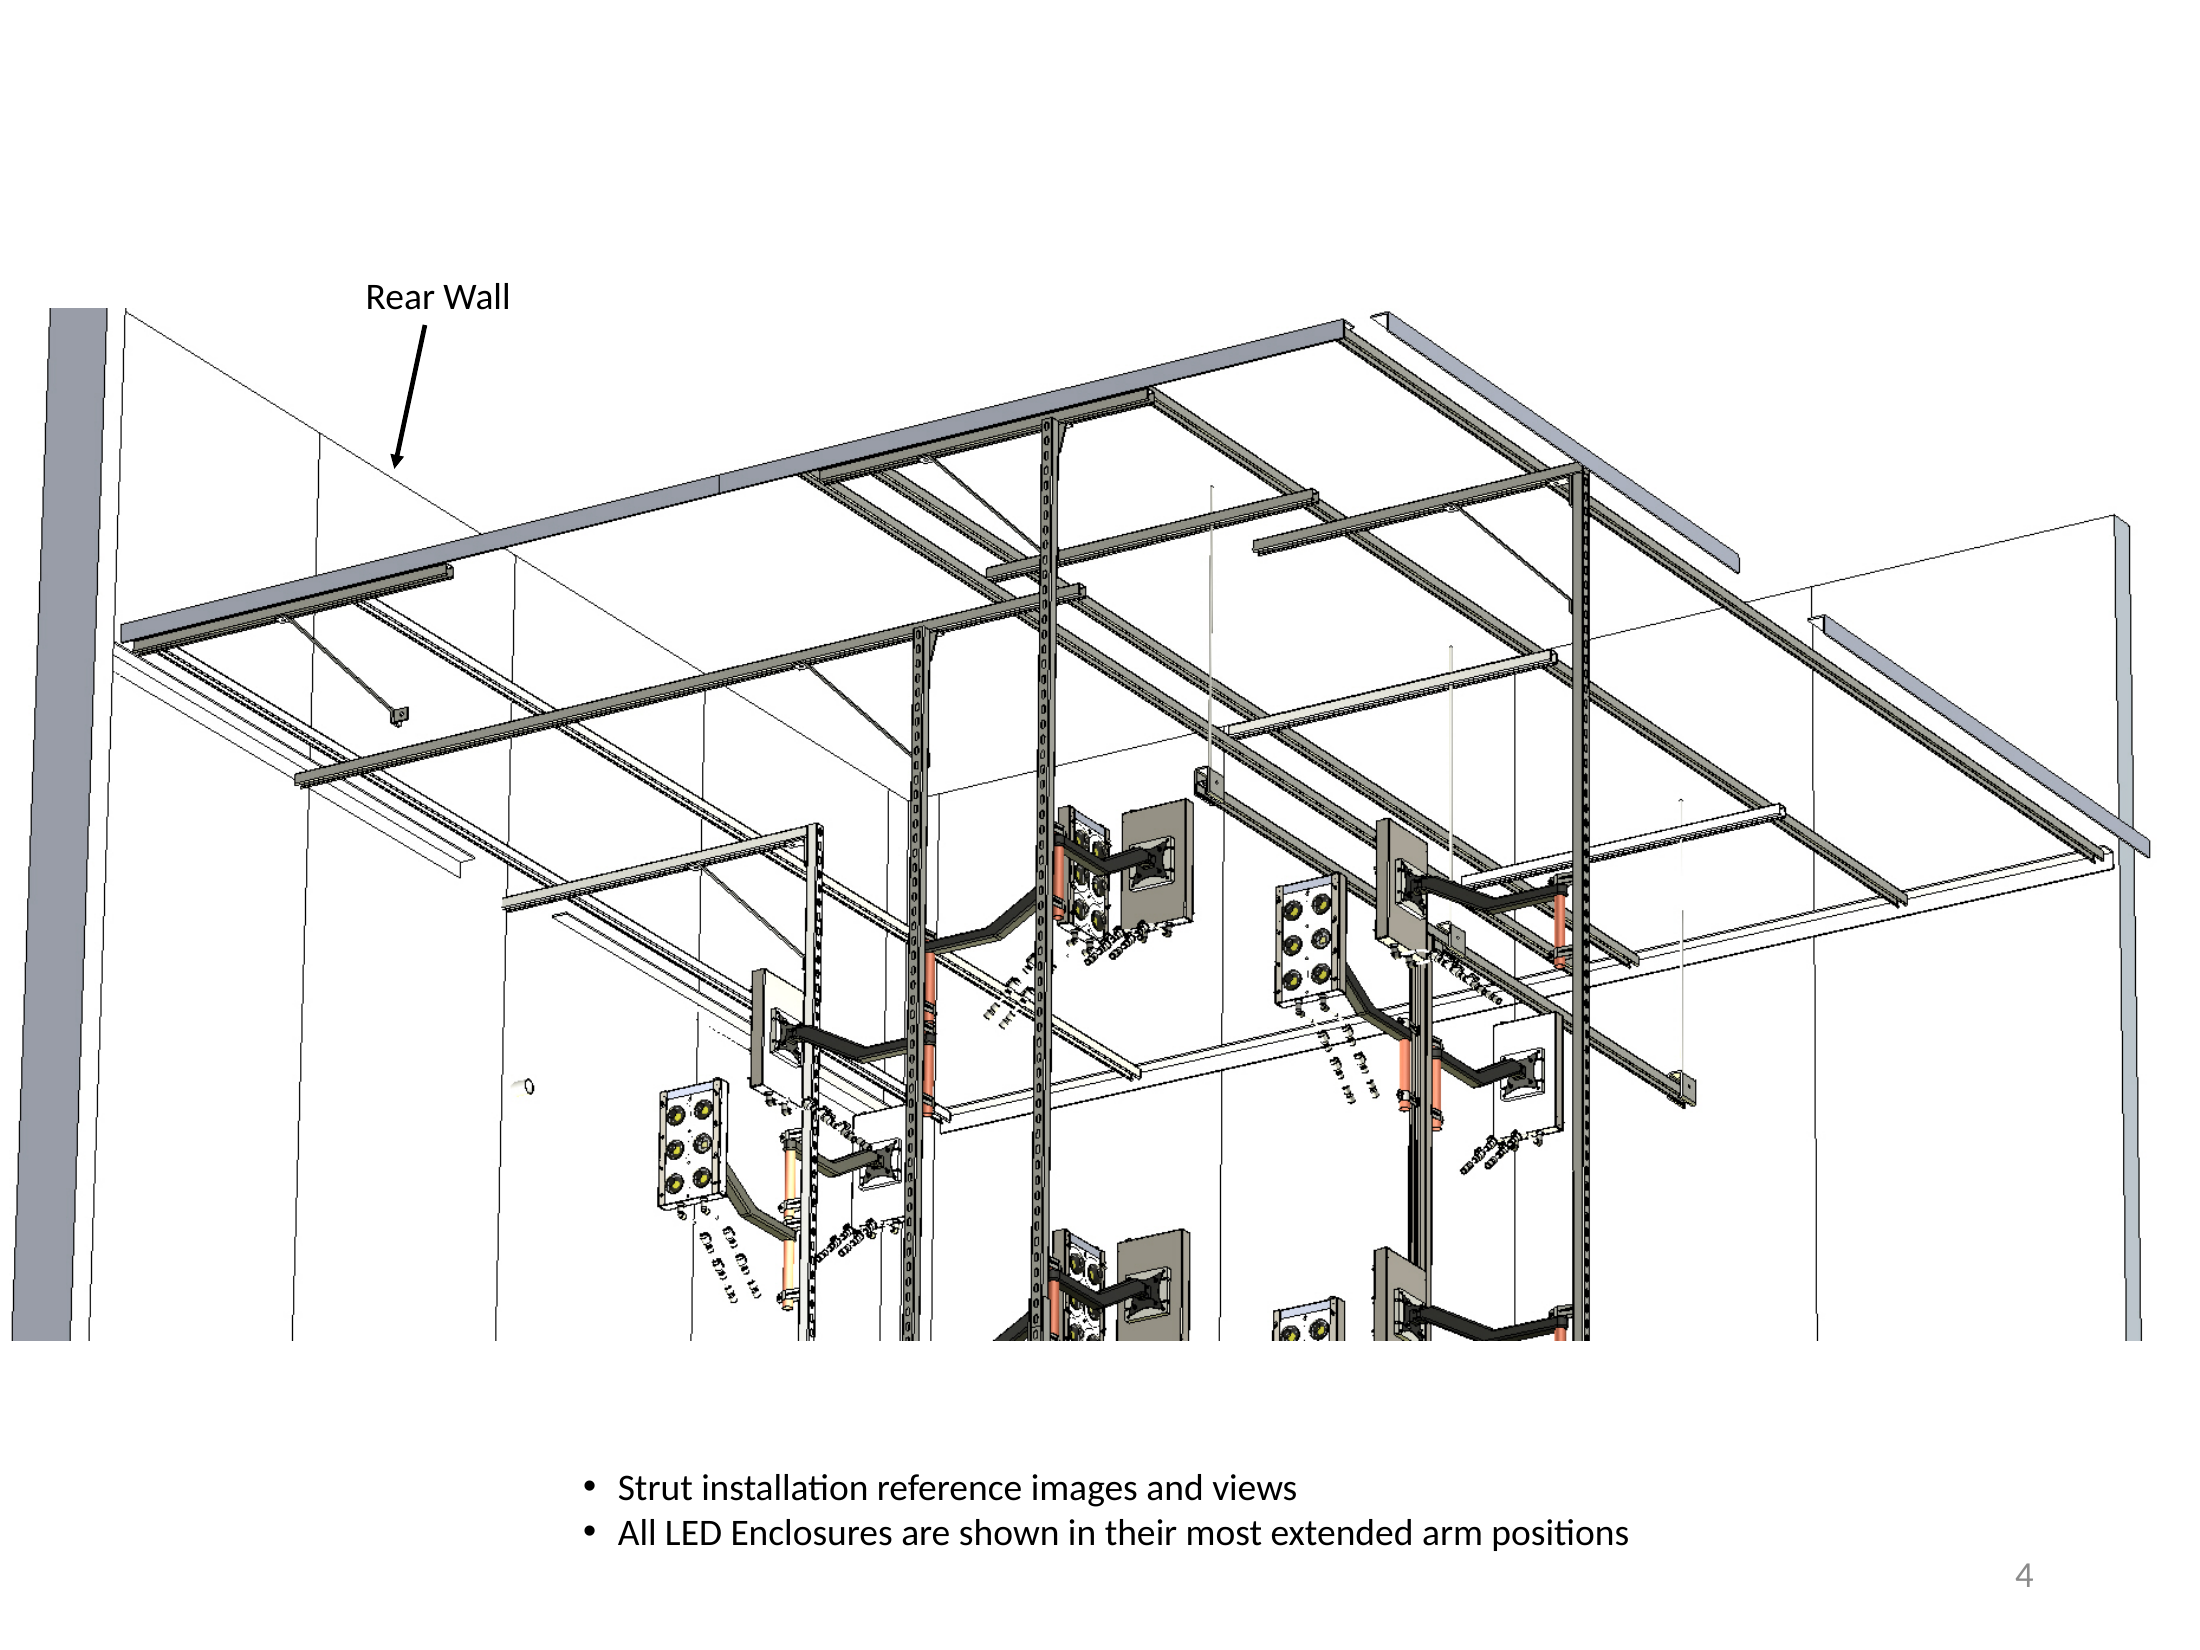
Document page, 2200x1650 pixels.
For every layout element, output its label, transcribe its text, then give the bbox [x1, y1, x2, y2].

picture [0, 308, 2200, 1341]
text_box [394, 324, 425, 469]
slide_number 4 [1553, 1529, 2049, 1618]
text_box Strut installation reference images and views All LED Enclosures are shown in their most extended arm positions [568, 1455, 1707, 1606]
text_box Rear Wall [350, 264, 786, 308]
